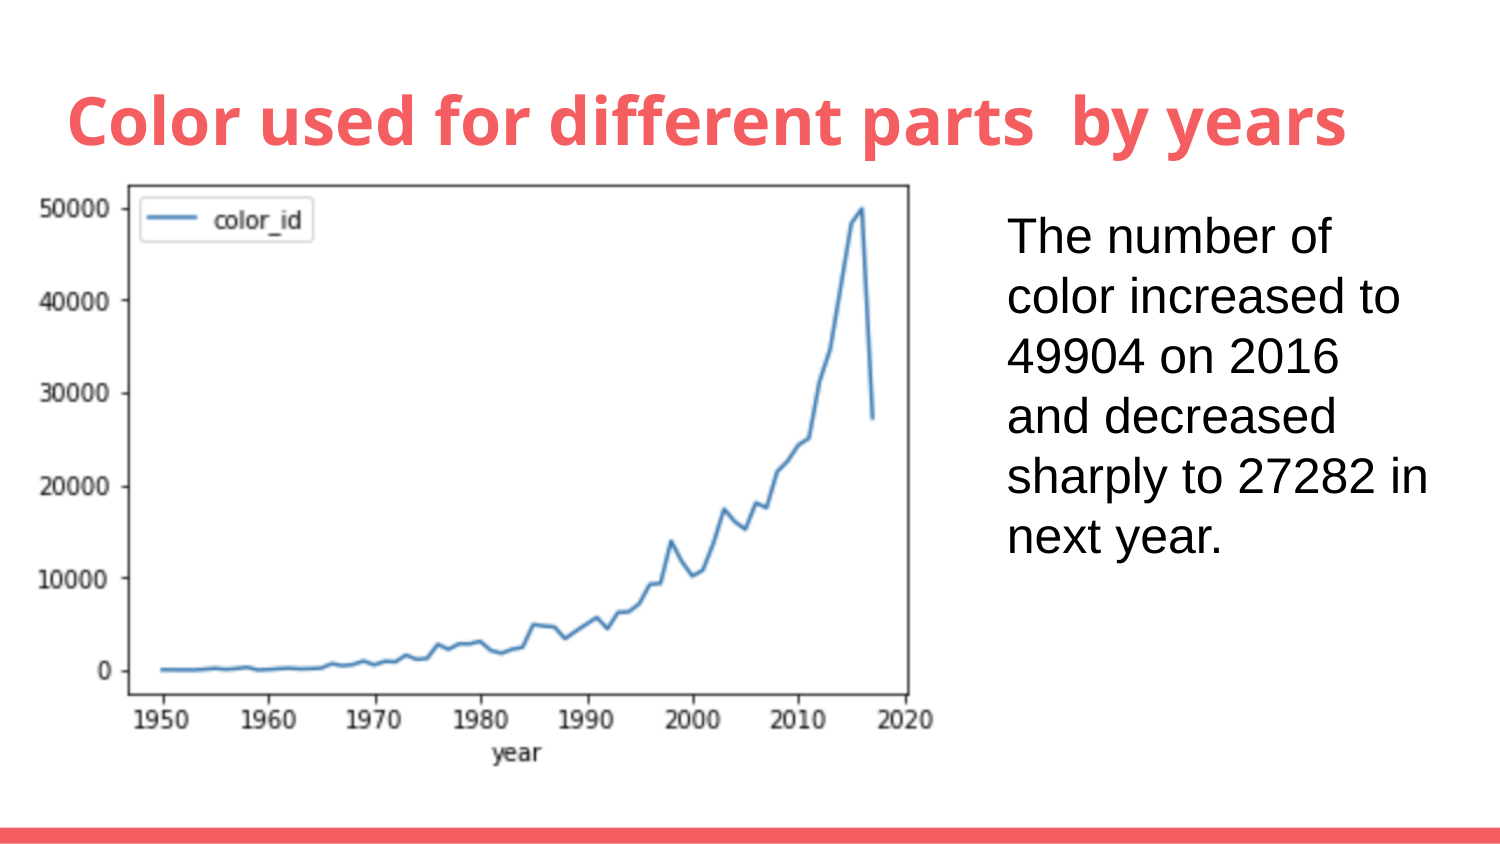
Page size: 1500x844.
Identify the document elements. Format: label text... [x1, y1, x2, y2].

text_box The number of color increased to 49904 on 2016 and decreased sharply to 27282 in next year. [1035, 188, 1449, 388]
picture [18, 166, 1031, 794]
title Color used for different parts by years [51, 64, 1449, 167]
